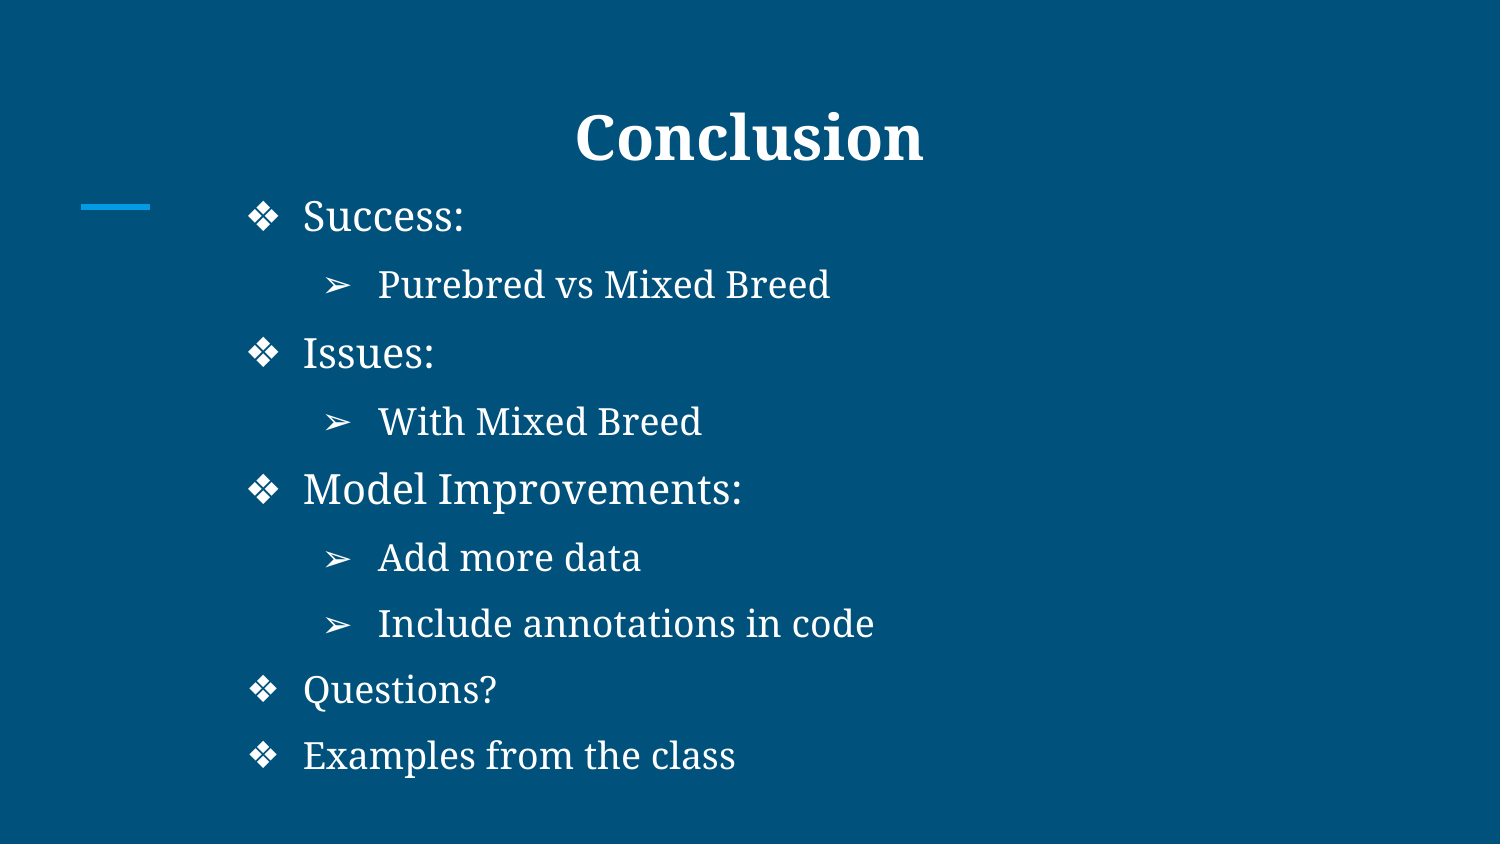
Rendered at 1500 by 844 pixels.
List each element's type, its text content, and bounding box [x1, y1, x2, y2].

title Conclusion [63, 75, 1437, 188]
list Success: Purebred vs Mixed Breed Issues: With Mixed Breed Model Improvements: Add more data Include annotations in code Questions? Examples from the class [212, 174, 1435, 806]
